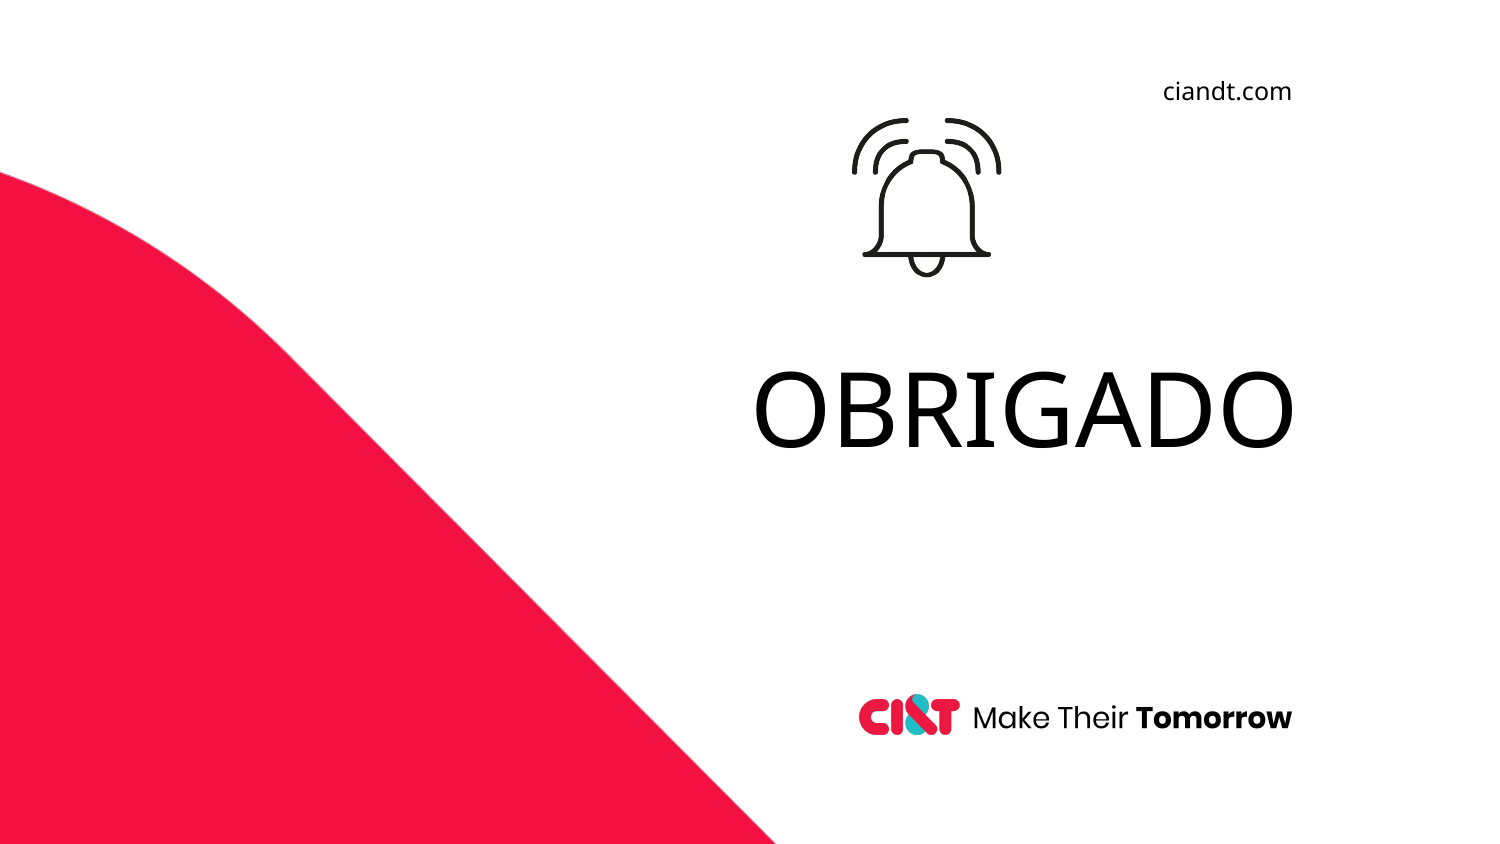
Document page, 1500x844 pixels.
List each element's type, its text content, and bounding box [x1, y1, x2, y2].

picture [859, 694, 1292, 735]
text_box OBRIGADO [539, 328, 1315, 482]
picture [0, 69, 1050, 844]
